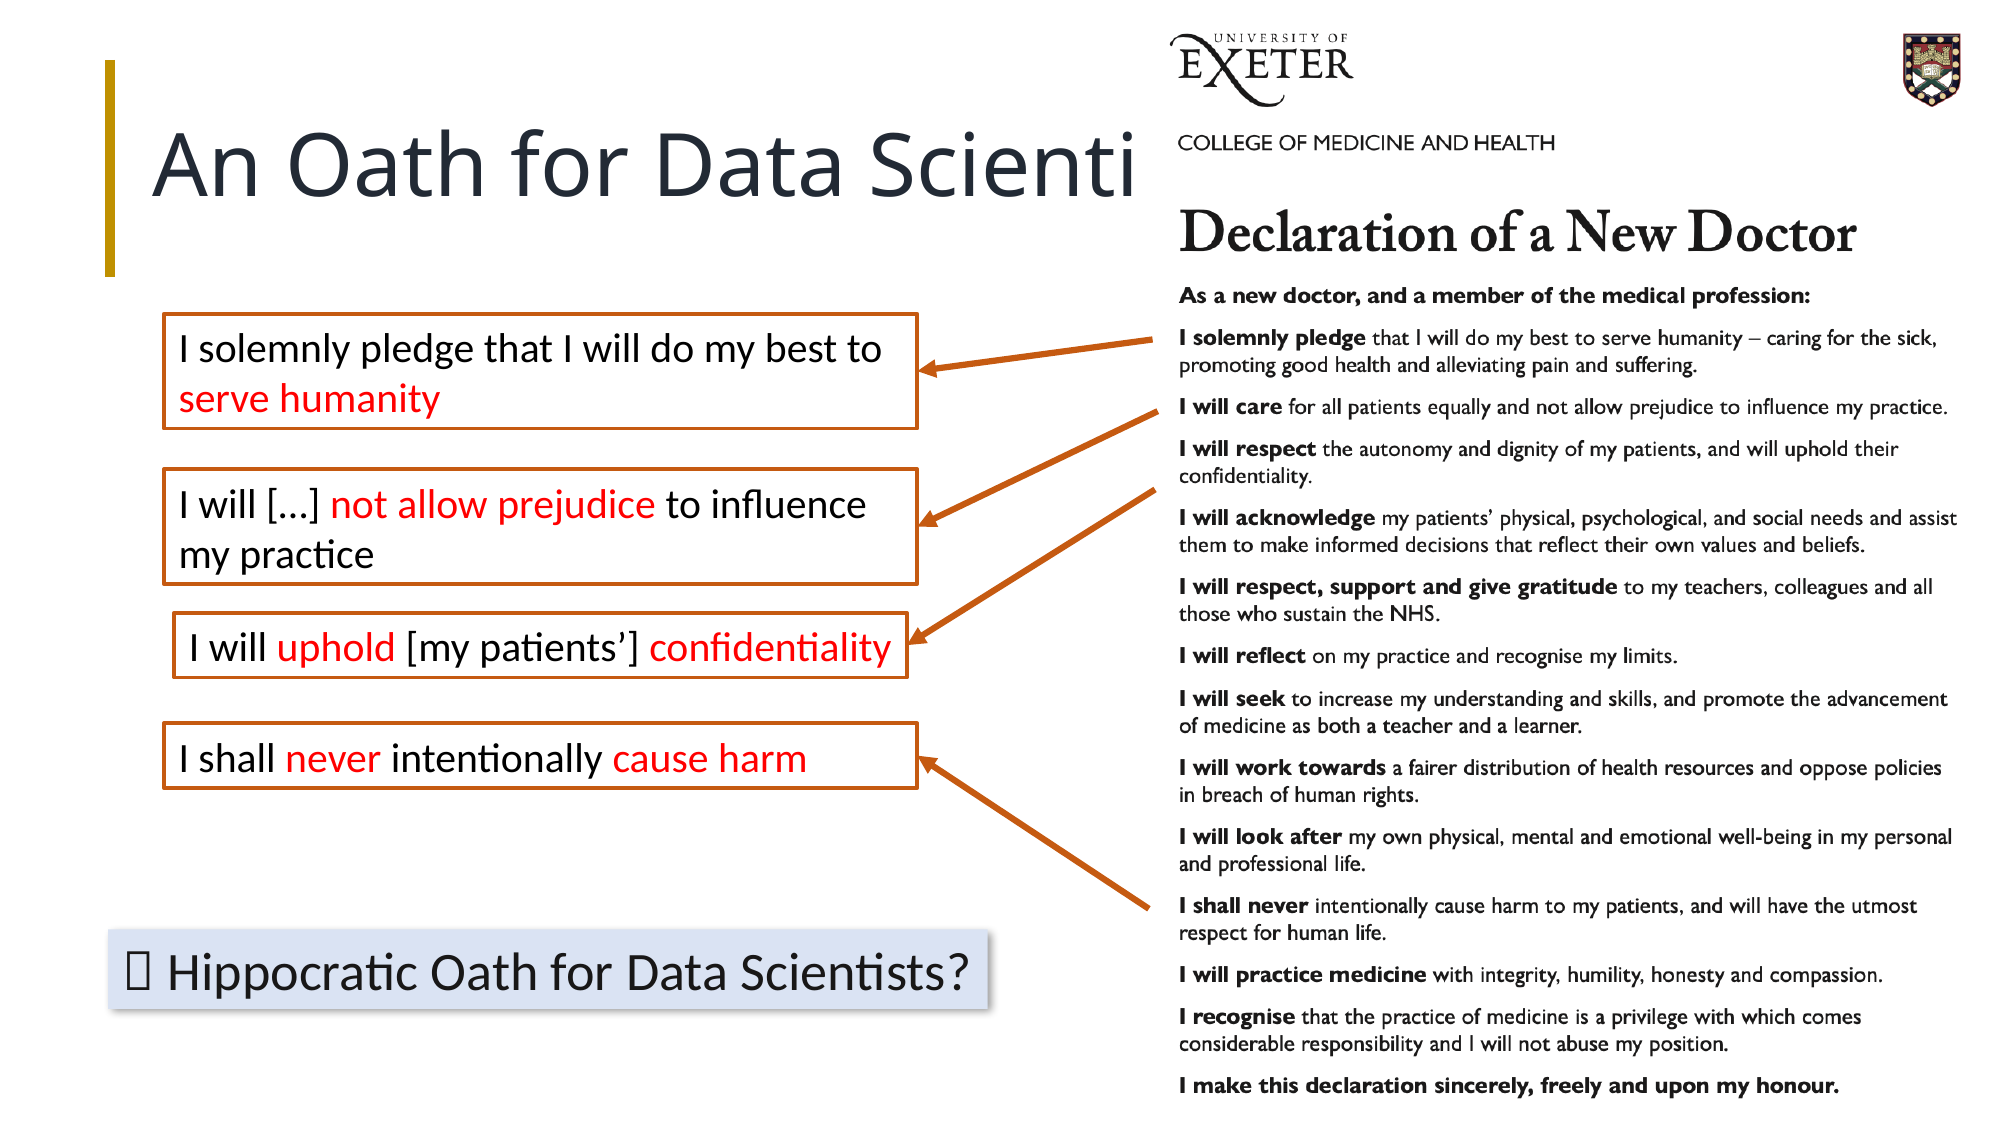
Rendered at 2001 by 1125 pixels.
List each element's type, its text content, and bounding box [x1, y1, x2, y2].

text_box  Hippocratic Oath for Data Scientists? [108, 929, 988, 1009]
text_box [163, 411, 1158, 586]
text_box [163, 313, 1153, 411]
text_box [163, 489, 1156, 681]
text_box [163, 723, 1149, 909]
picture [1135, 0, 2000, 1125]
title An Oath for Data Scientists? [137, 59, 1135, 278]
